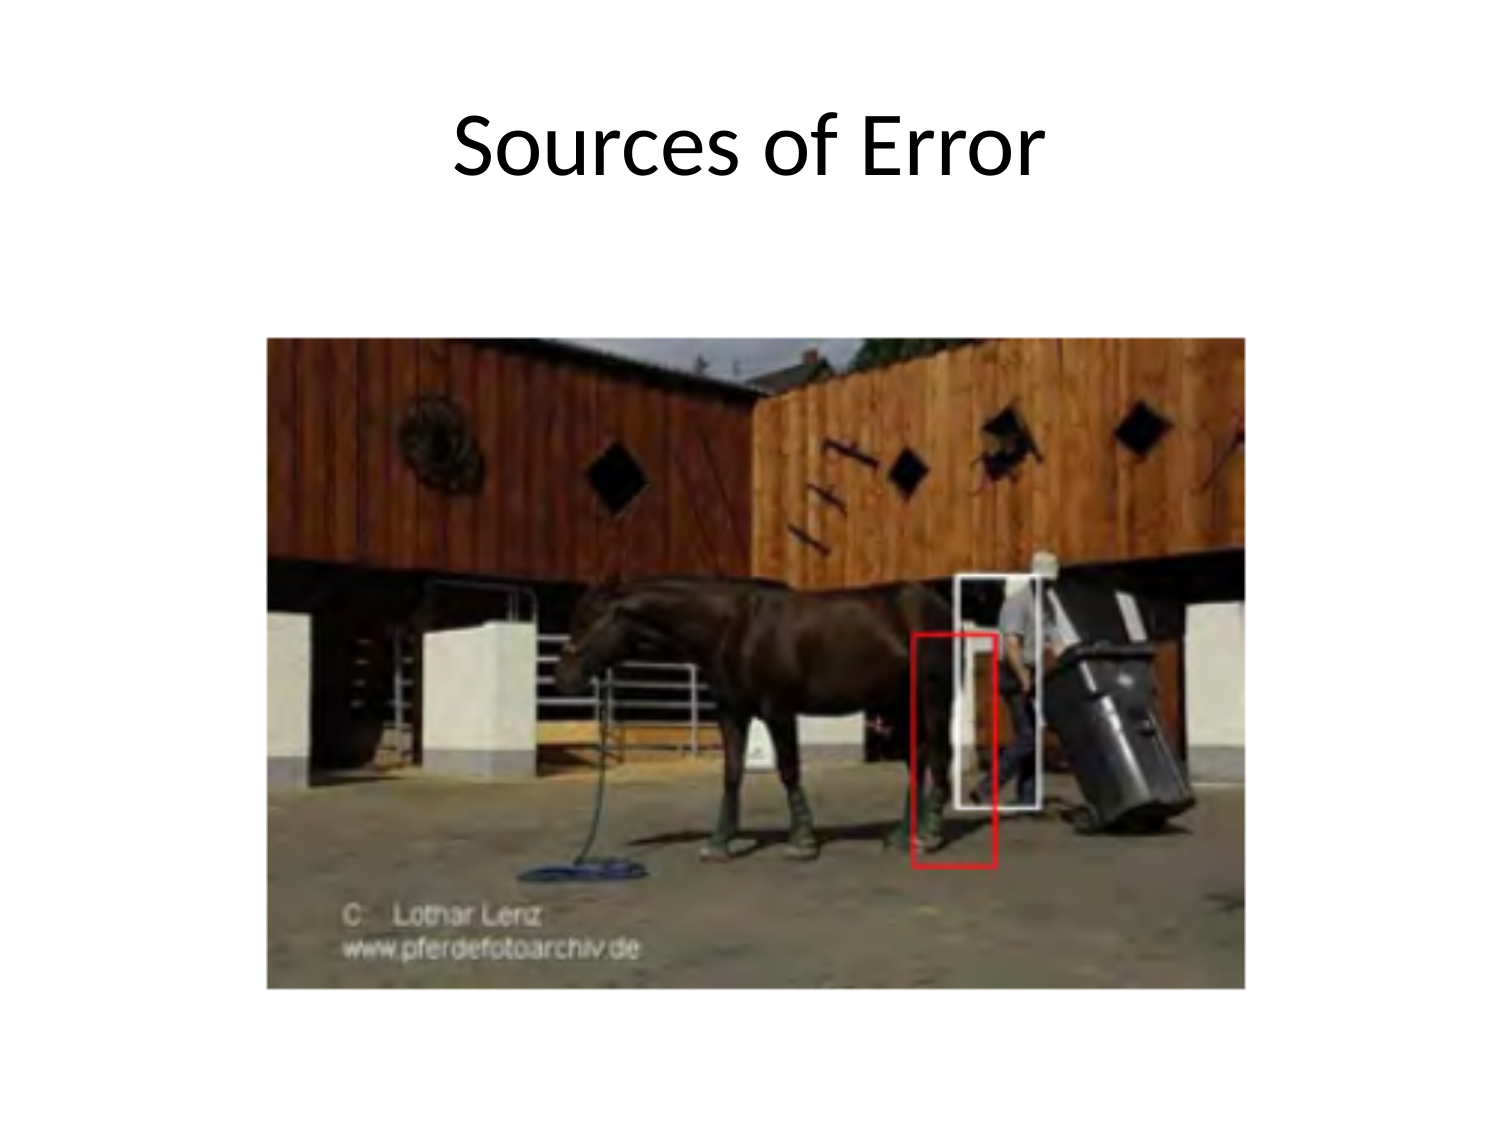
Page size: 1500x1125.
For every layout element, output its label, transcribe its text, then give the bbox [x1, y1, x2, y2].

title Sources of Error [75, 45, 1425, 233]
picture [253, 326, 1264, 1003]
